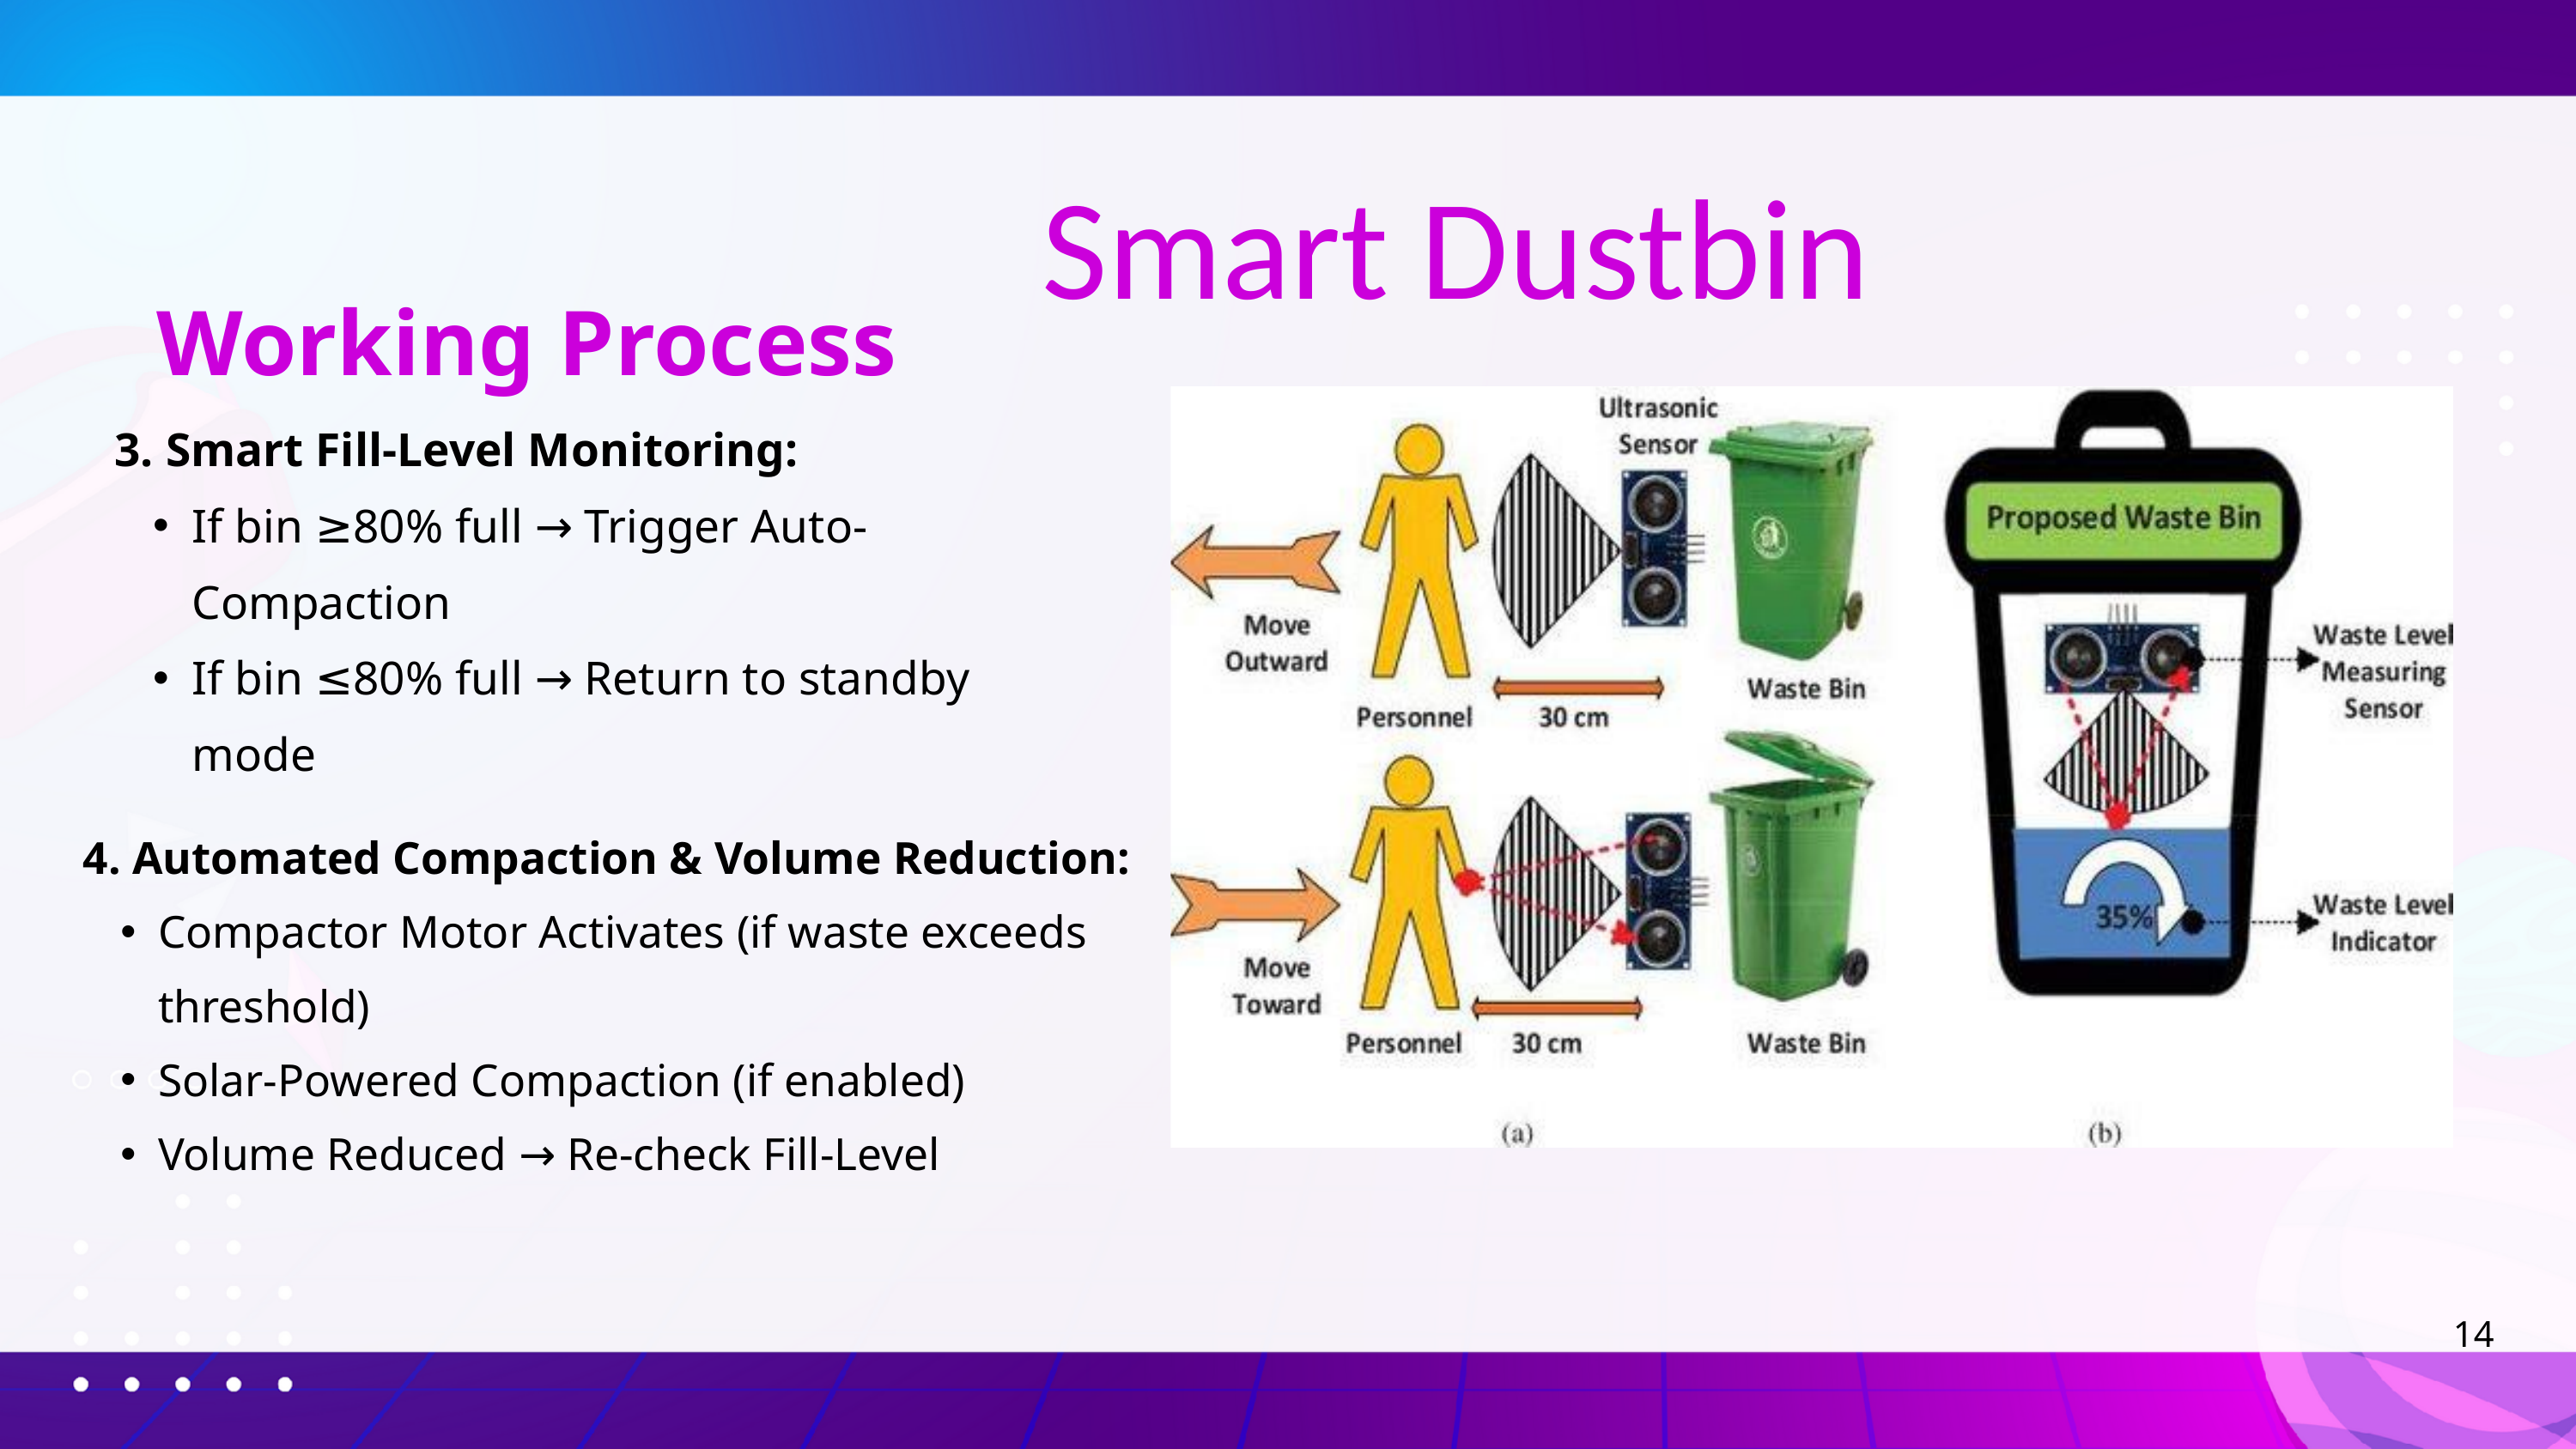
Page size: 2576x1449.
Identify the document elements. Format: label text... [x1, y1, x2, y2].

text_box [1170, 386, 2453, 1148]
text_box [0, 0, 2576, 1449]
text_box 14 [2431, 1294, 2517, 1355]
text_box Smart Dustbin [1042, 122, 2002, 329]
text_box 4. Automated Compaction & Volume Reduction: Compactor Motor Activates (if waste exceeds threshold) Solar-Powered Compaction (if enabled) Volume Reduced → Re-check Fill-Level [82, 809, 1138, 1254]
text_box Working Process [115, 242, 939, 393]
text_box 3. Smart Fill-Level Monitoring: If bin ≥80% full → Trigger Auto-Compaction If bin ≤80% full → Return to standby mode [114, 399, 1042, 809]
